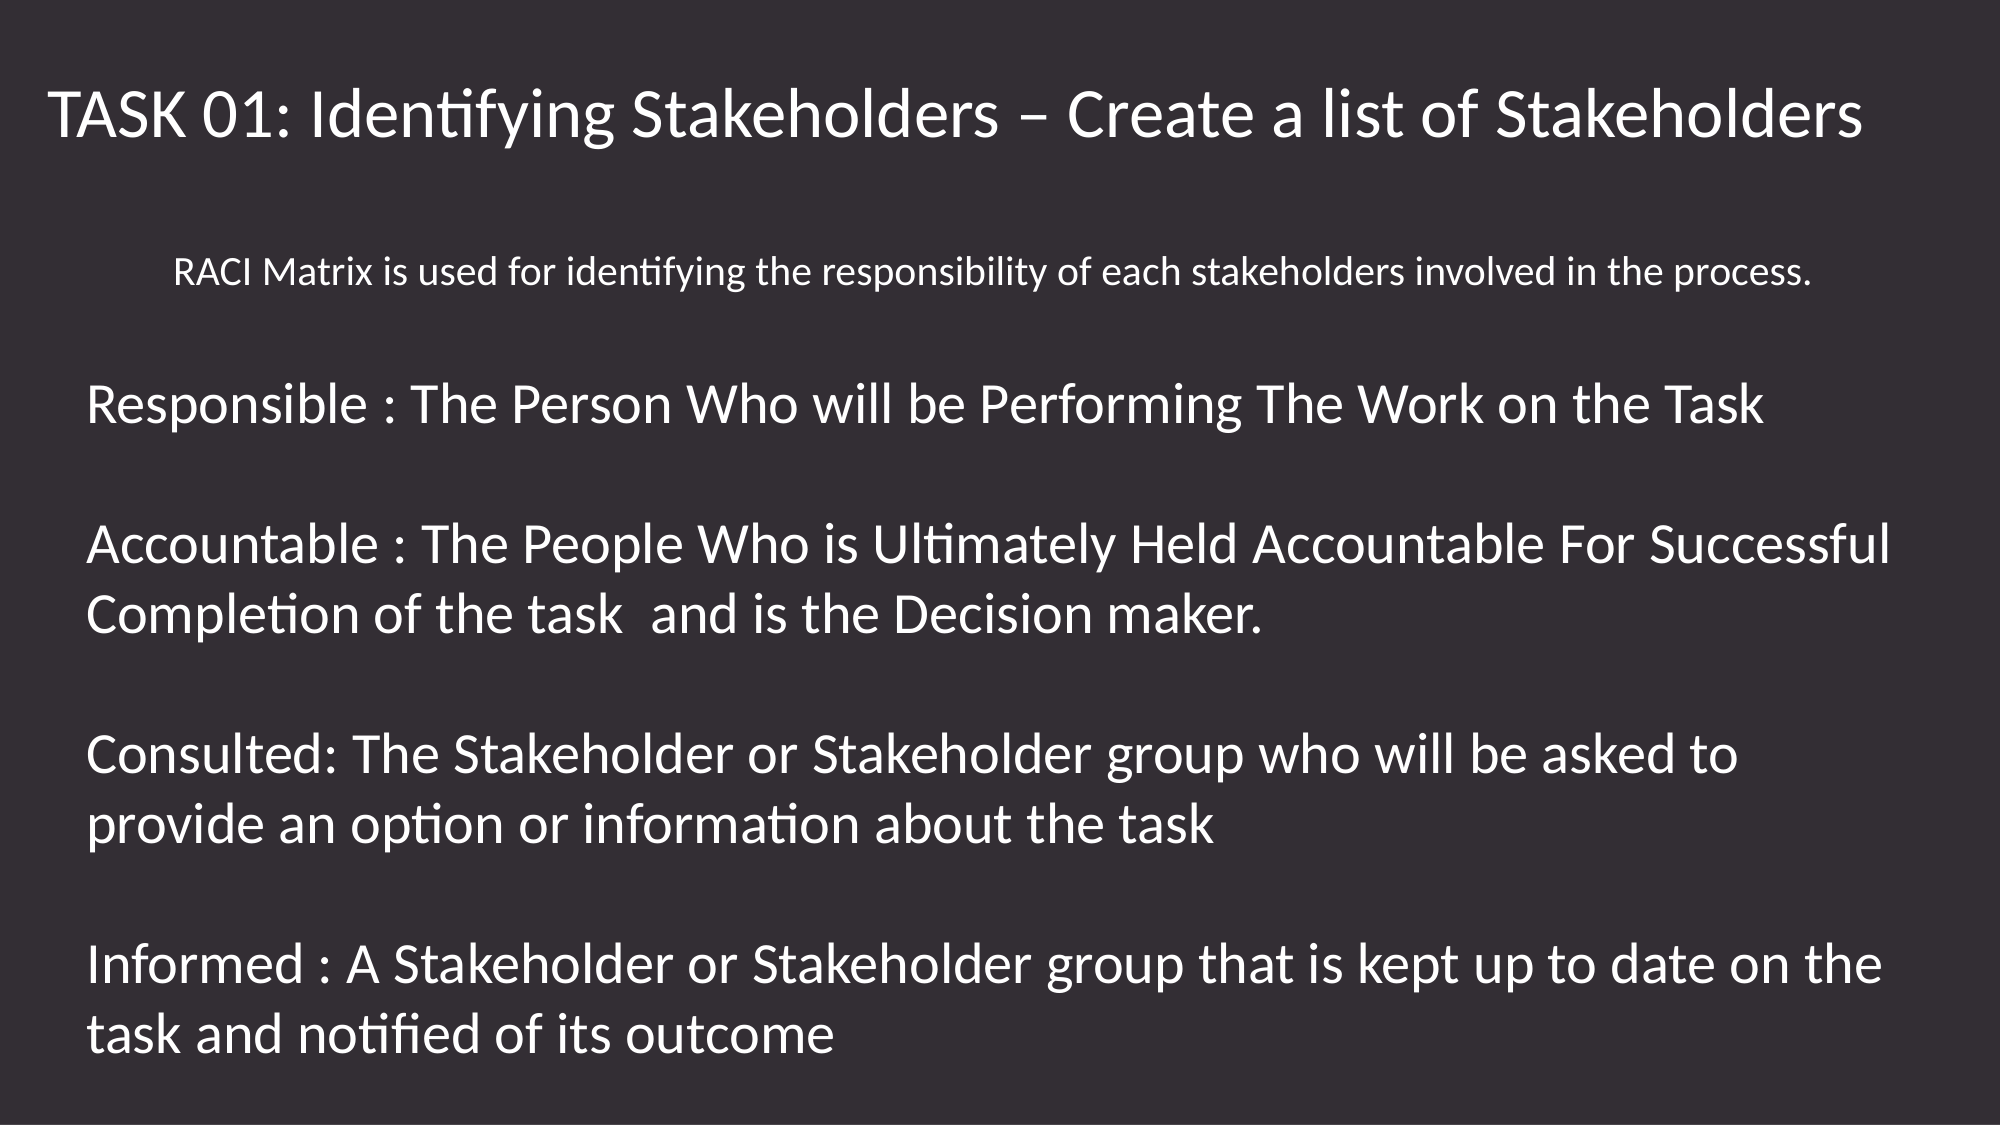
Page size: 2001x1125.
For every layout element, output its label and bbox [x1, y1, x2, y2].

text_box [33, 59, 2000, 1080]
text_box [0, 0, 2000, 1124]
